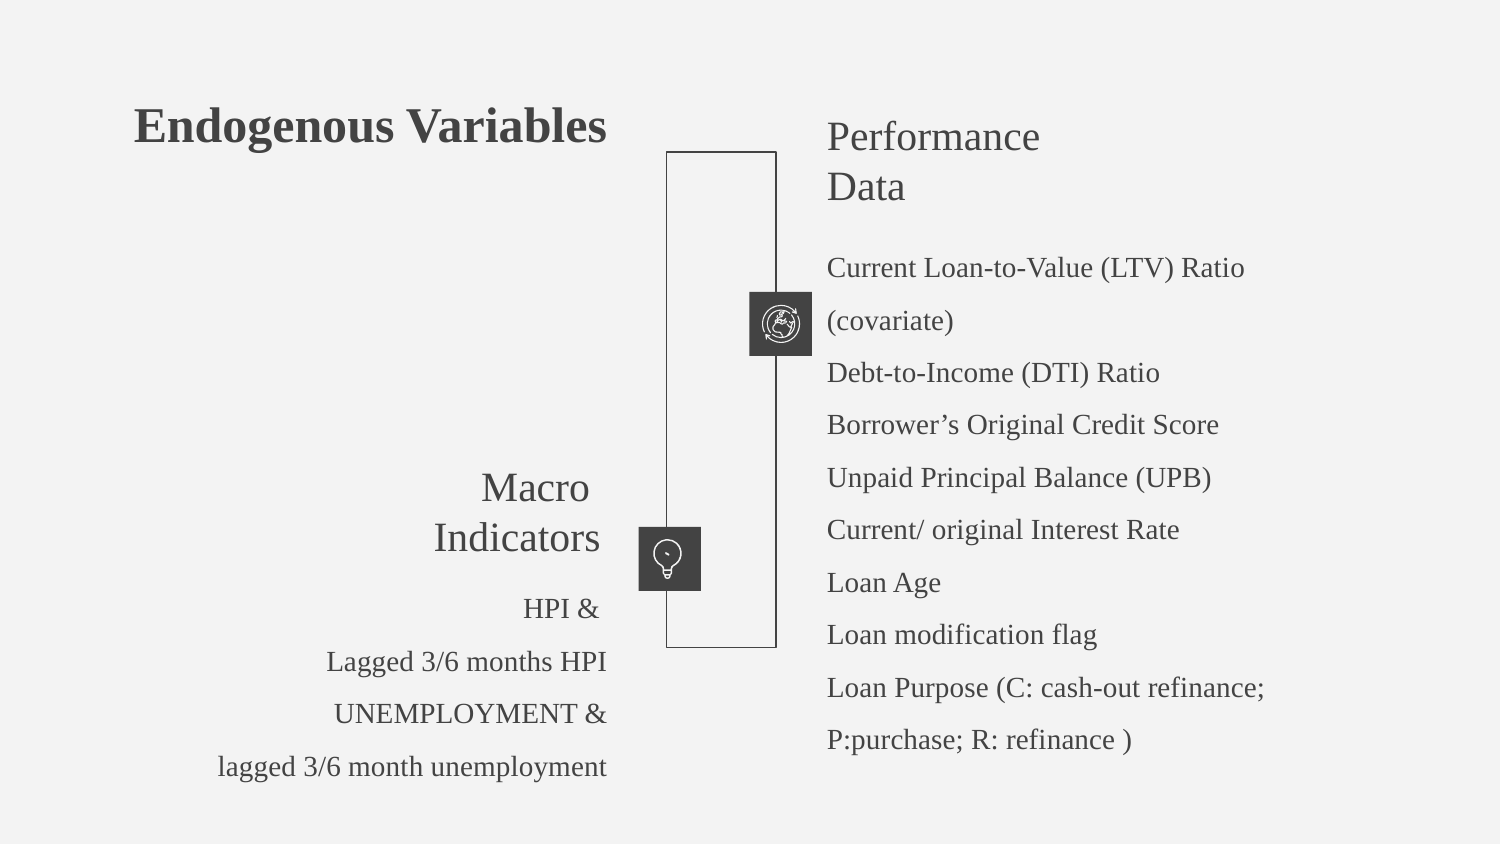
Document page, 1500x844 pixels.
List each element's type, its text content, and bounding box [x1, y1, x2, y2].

text_box Performance Data [811, 86, 1121, 224]
title Endogenous Variables [118, 77, 691, 233]
text_box HPI & Lagged 3/6 months HPI UNEMPLOYMENT & lagged 3/6 month unemployment [147, 557, 623, 765]
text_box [759, 304, 803, 344]
text_box Current Loan-to-Value (LTV) Ratio (covariate) Debt-to-Income (DTI) Ratio Borrower’s Original Credit Score Unpaid Principal Balance (UPB) Current/ original Interest Rate Loan Age Loan modification flag Loan Purpose (C: cash-out refinance; P:purchase; R: refinance ) [818, 215, 1321, 497]
text_box Macro Indicators [307, 510, 616, 557]
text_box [638, 151, 813, 648]
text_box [652, 538, 683, 580]
